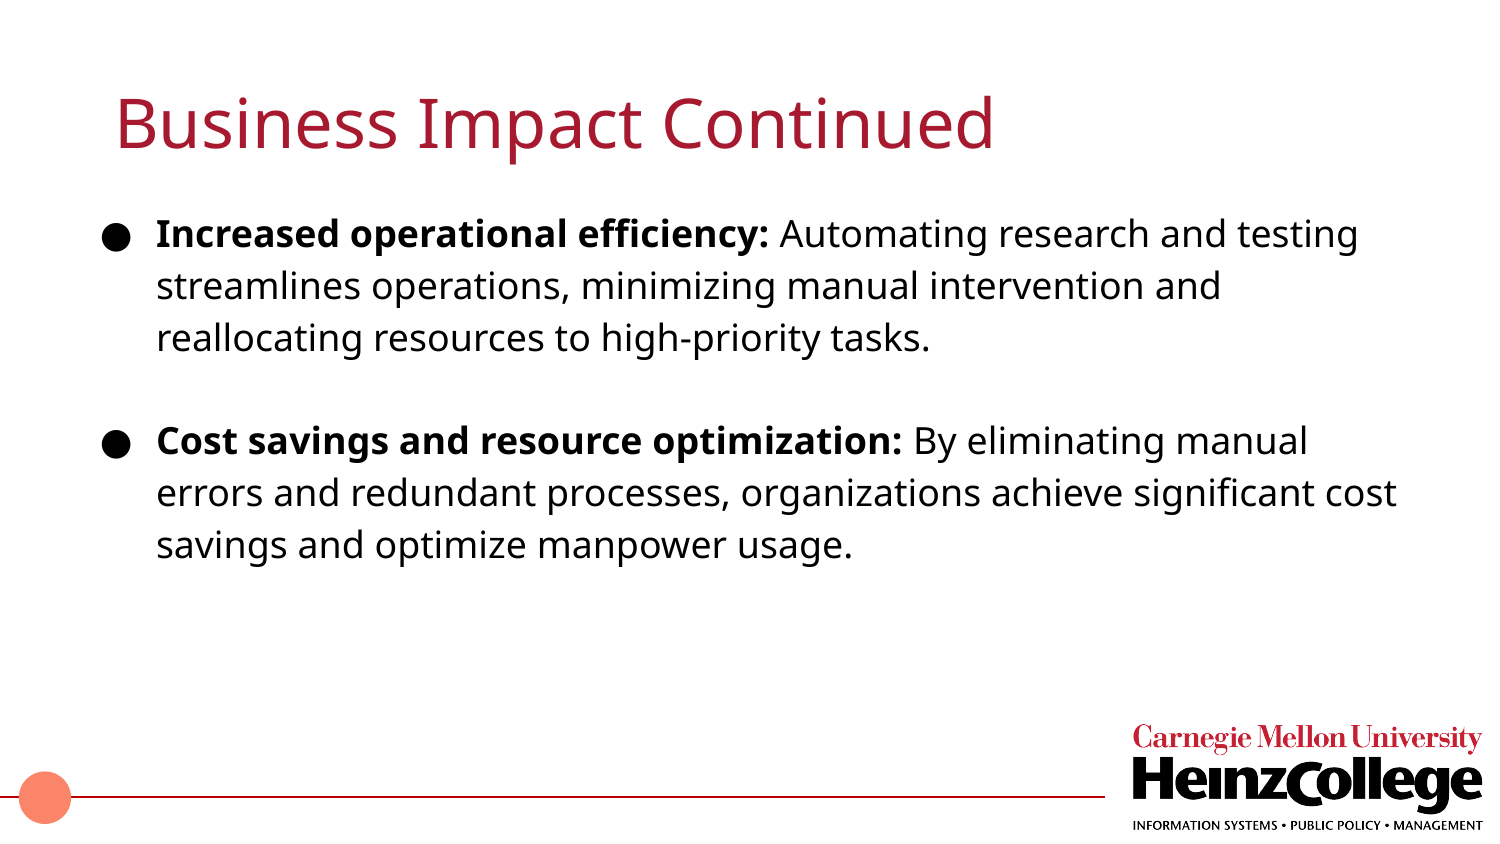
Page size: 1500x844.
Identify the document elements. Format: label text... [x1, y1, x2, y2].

text_box Increased operational efficiency: Automating research and testing streamlines operations, minimizing manual intervention and reallocating resources to high-priority tasks. Cost savings and resource optimization: By eliminating manual errors and redundant processes, organizations achieve significant cost savings and optimize manpower usage. [66, 188, 1434, 622]
title Business Impact Continued [103, 44, 1397, 188]
picture [1133, 724, 1483, 830]
text_box [18, 771, 72, 824]
